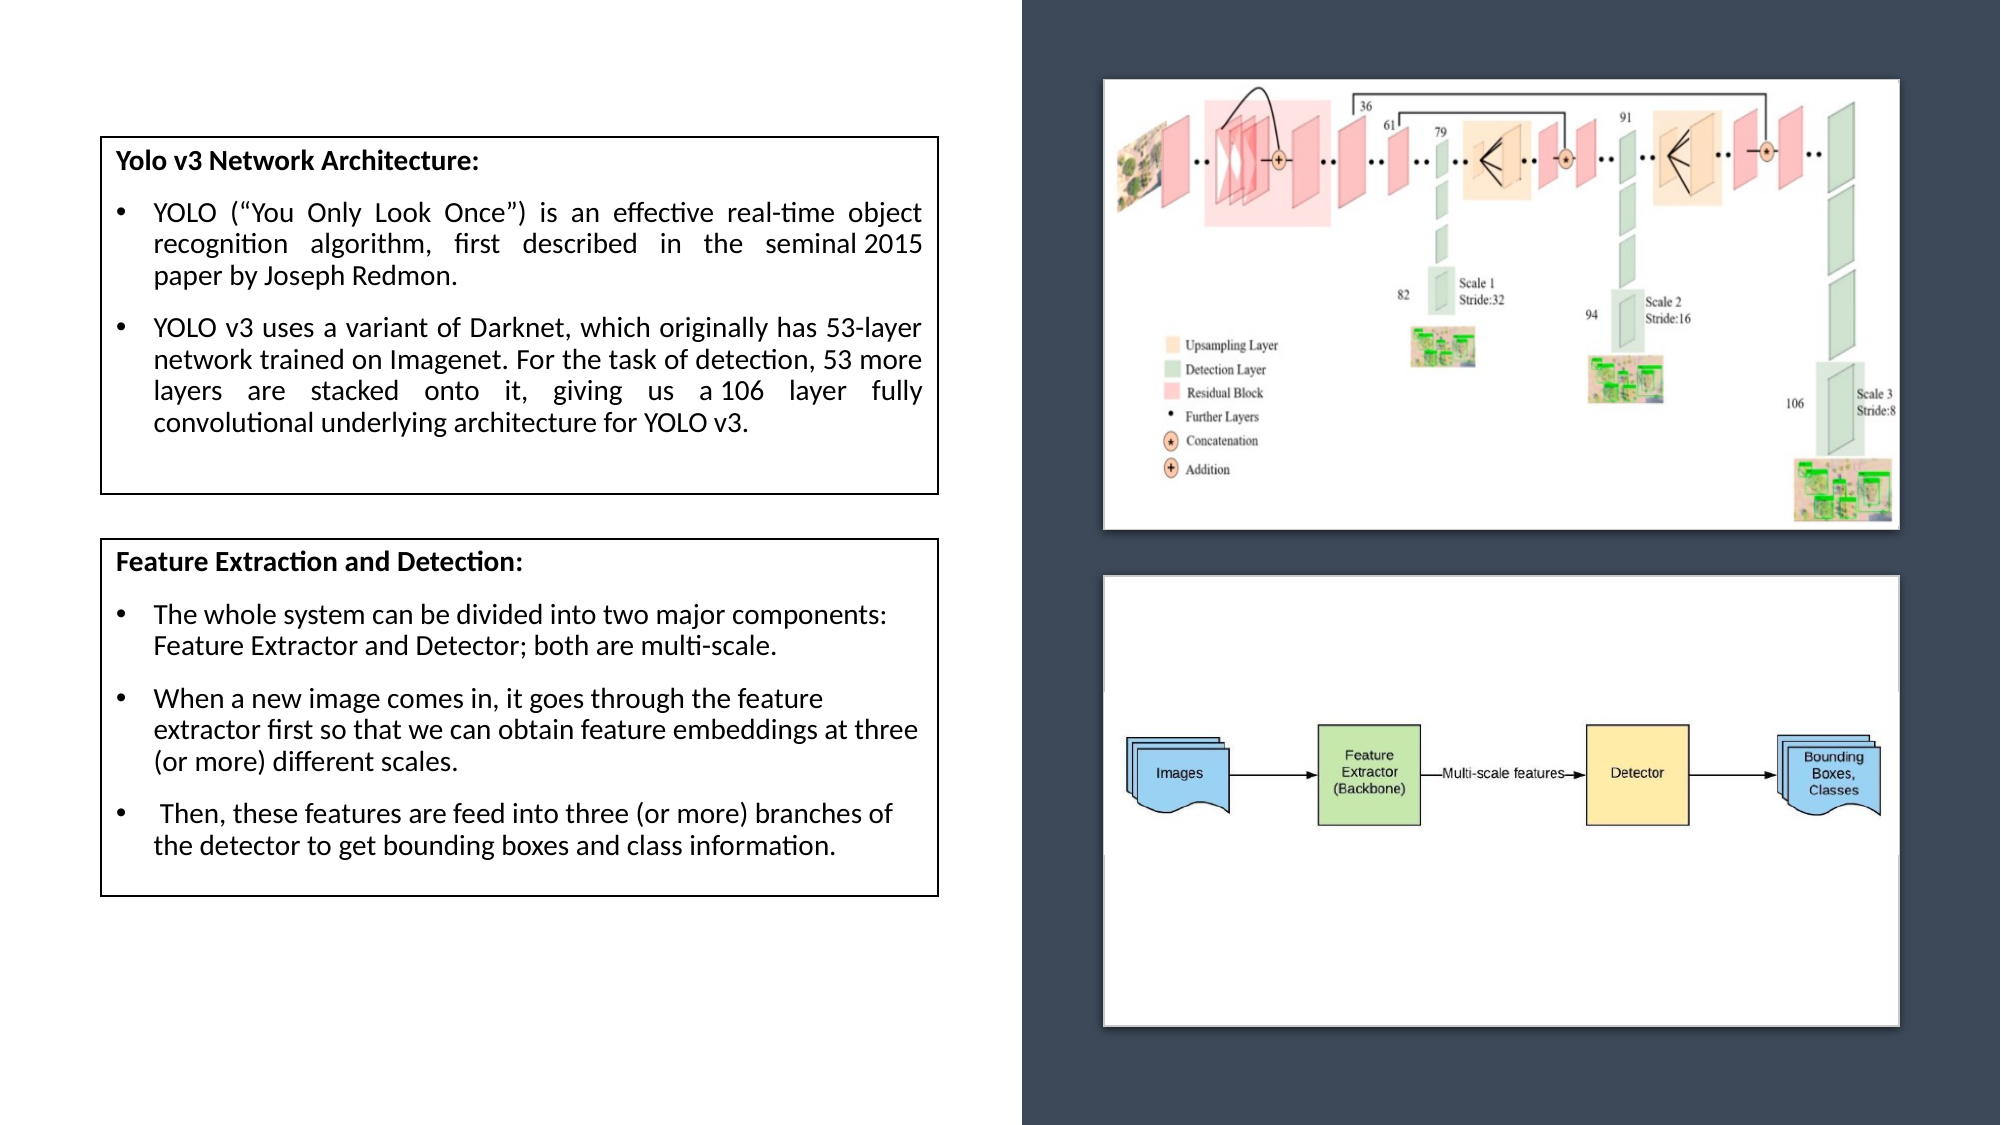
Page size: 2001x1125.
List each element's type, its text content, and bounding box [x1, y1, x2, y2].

picture [1103, 692, 1899, 855]
list Yolo v3 Network Architecture: YOLO (“You Only Look Once”) is an effective real-time object recognition algorithm, first described in the seminal 2015 paper by Joseph Redmon. YOLO v3 uses a variant of Darknet, which originally has 53-layer network trained on Imagenet. For the task of detection, 53 more layers are stacked onto it, giving us a 106 layer fully convolutional underlying architecture for YOLO v3. [100, 136, 939, 495]
text_box [1103, 575, 1900, 1027]
text_box Feature Extraction and Detection: The whole system can be divided into two major components: Feature Extractor and Detector; both are multi-scale. When a new image comes in, it goes through the feature extractor first so that we can obtain feature embeddings at three (or more) different scales. Then, these features are feed into three (or more) branches of the detector to get bounding boxes and class information. [100, 538, 939, 897]
text_box [1103, 78, 1900, 530]
picture [1113, 83, 1899, 526]
text_box [1021, 0, 2000, 1125]
